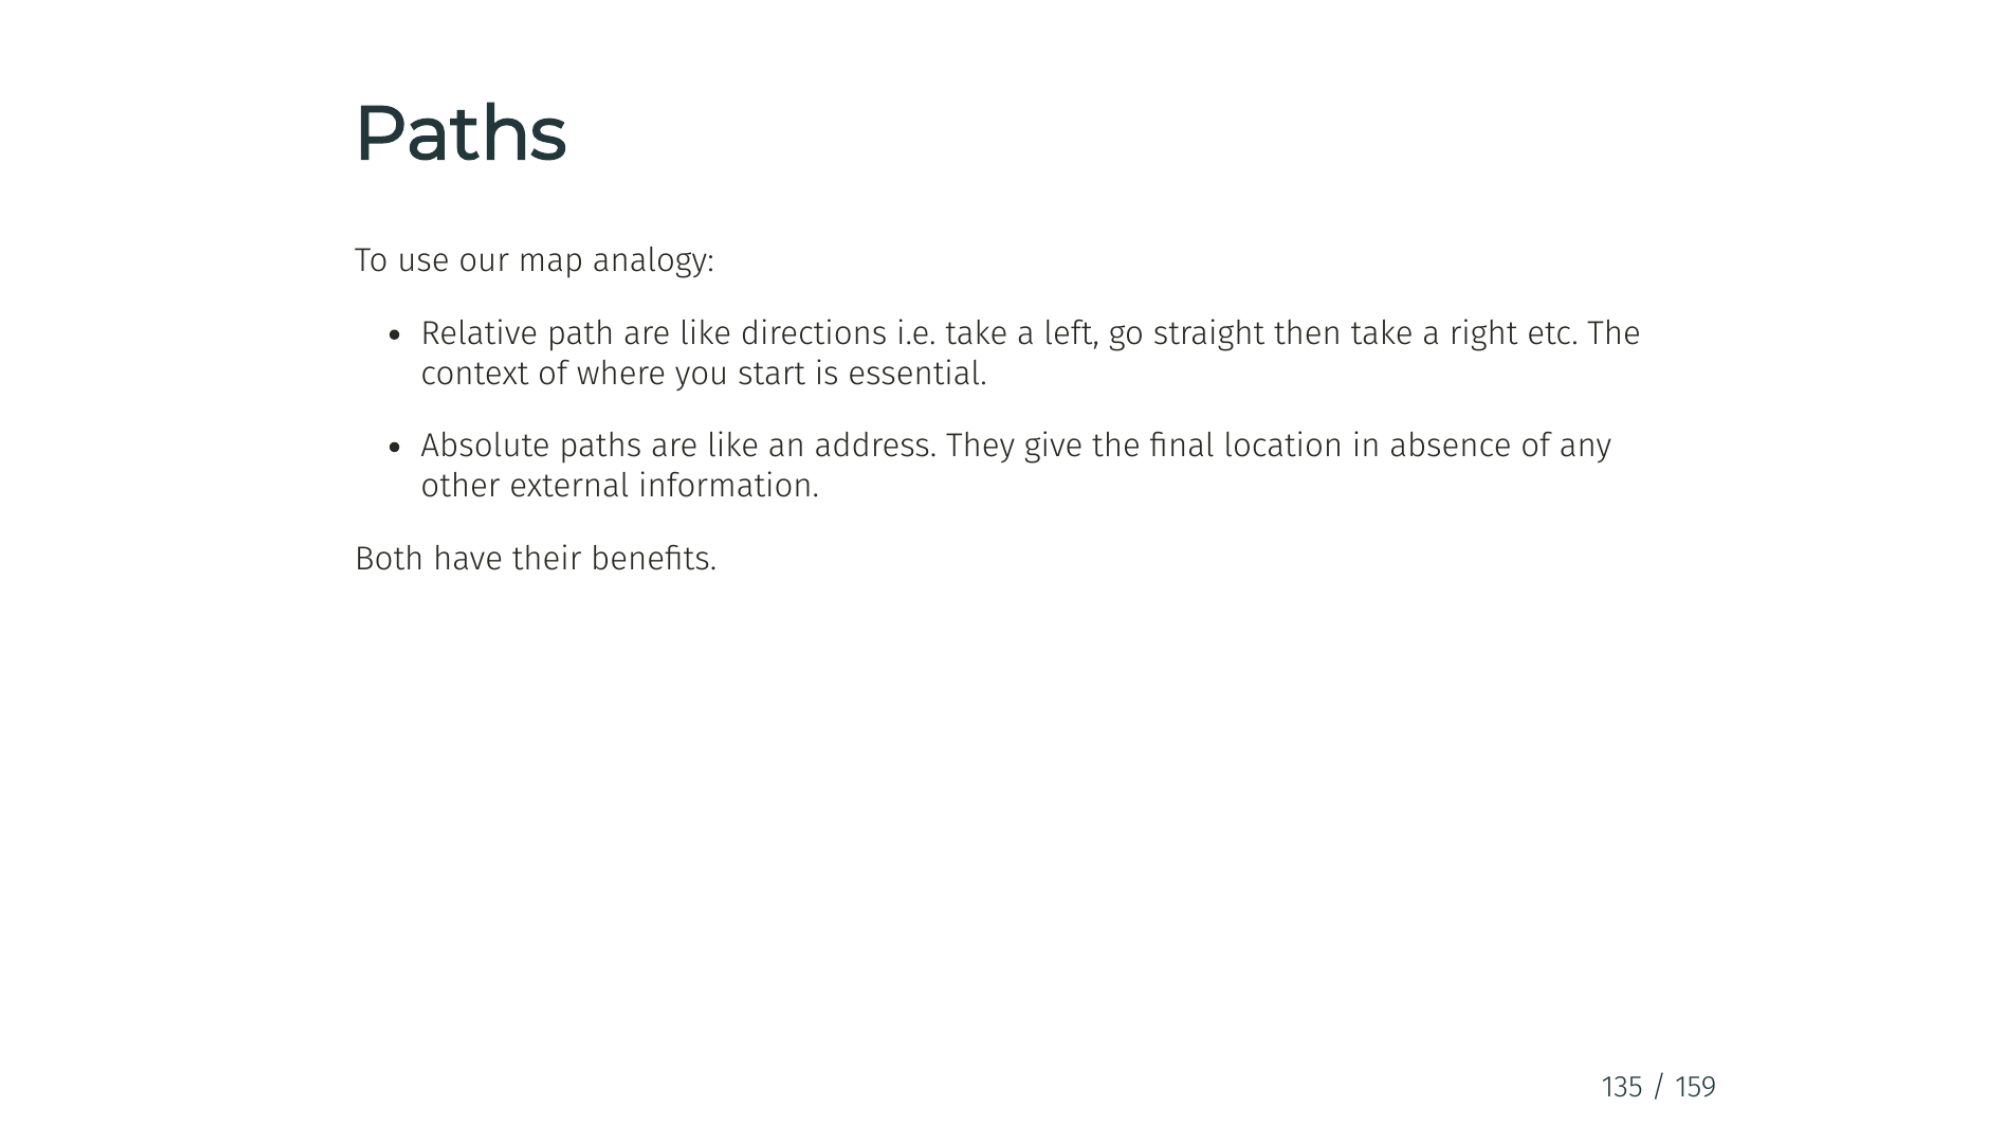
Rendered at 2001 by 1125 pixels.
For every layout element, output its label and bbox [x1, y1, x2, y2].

list [249, 0, 1750, 1125]
